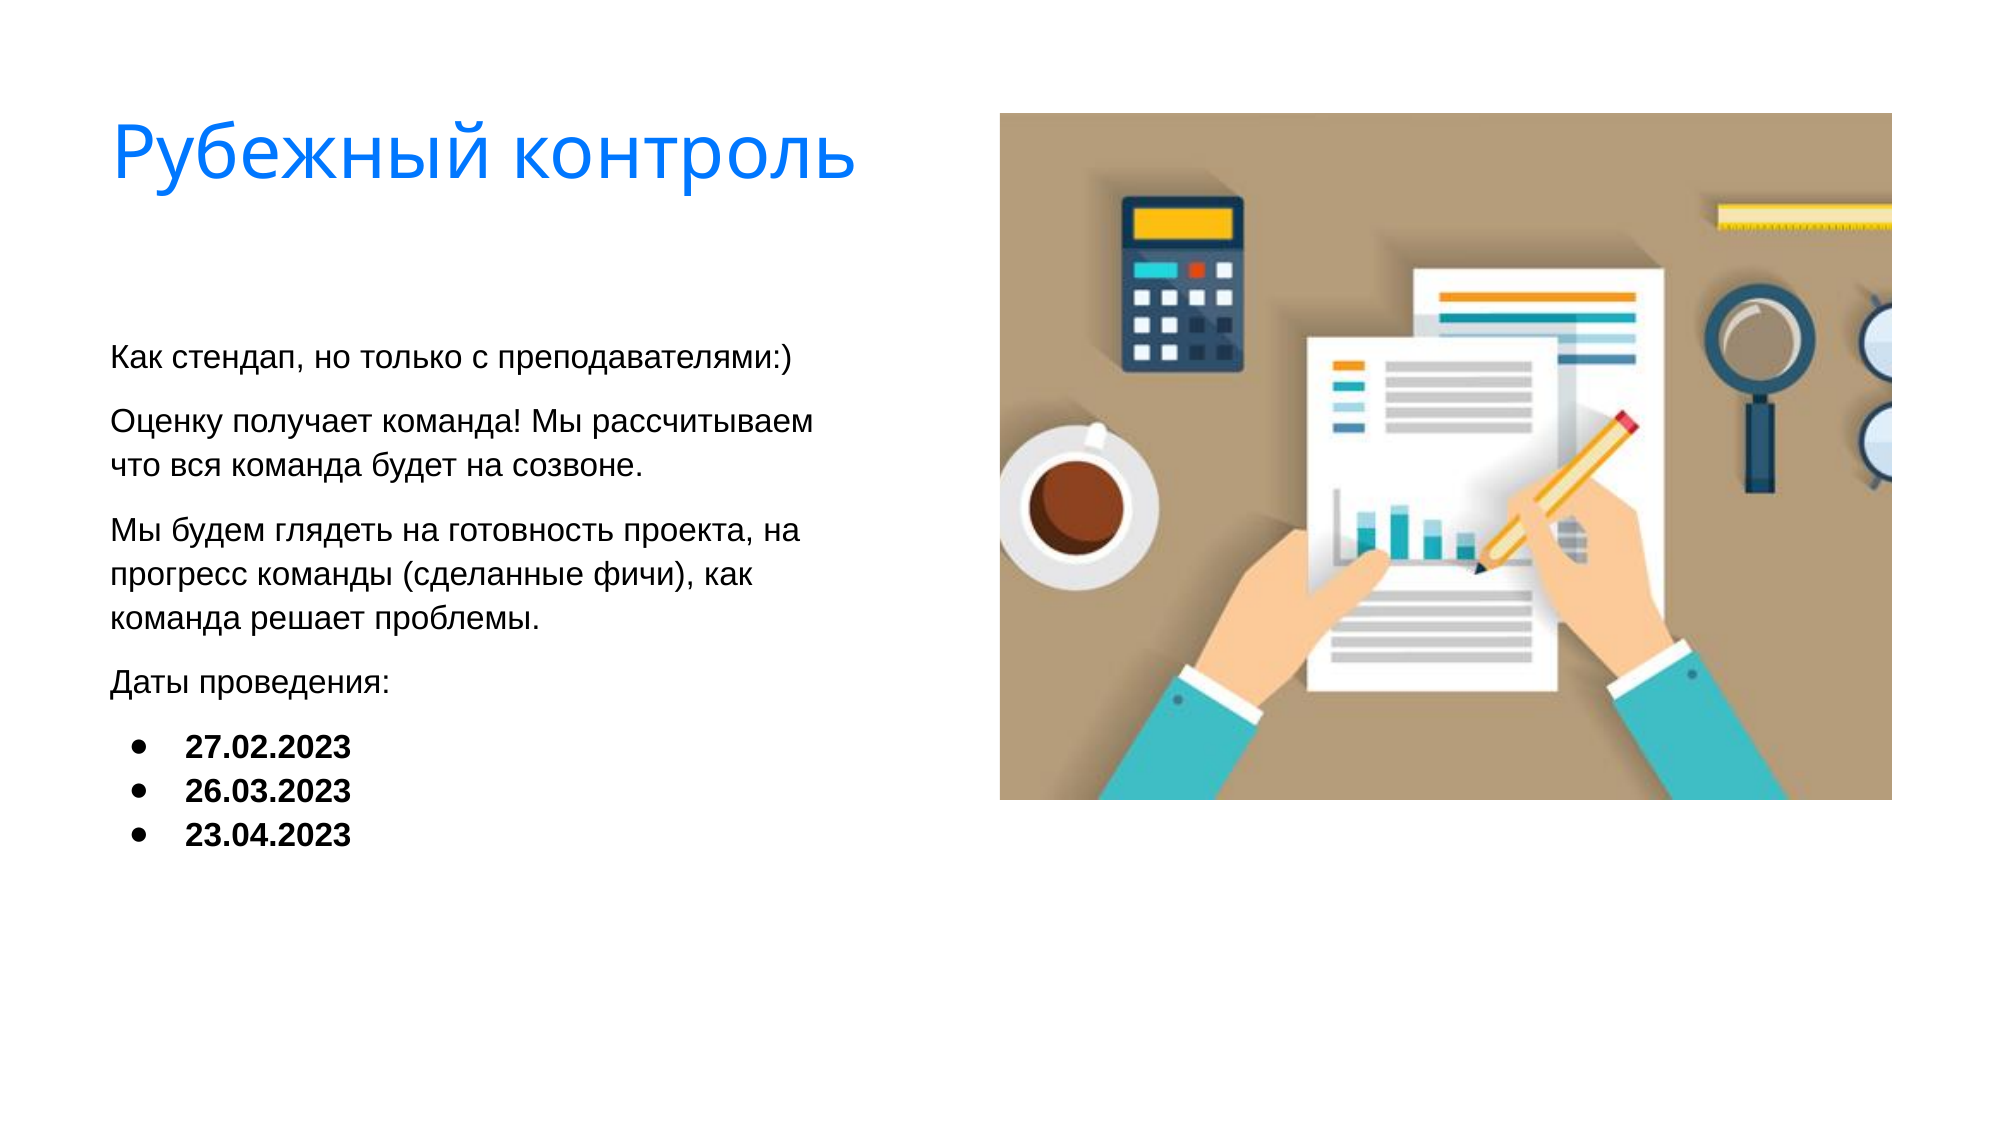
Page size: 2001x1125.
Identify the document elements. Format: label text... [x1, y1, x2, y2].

title Рубежный контроль [111, 113, 876, 291]
list Как стендап, но только с преподавателями:) Оценку получает команда! Мы рассчитываем что вся команда будет на созвоне. Мы будем глядеть на готовность проекта, на прогресс команды (сделанные фичи), как команда решает проблемы. Даты проведения: 27.02.2023 26.03.2023 23.04.2023 [110, 331, 873, 1018]
picture [999, 113, 1893, 800]
